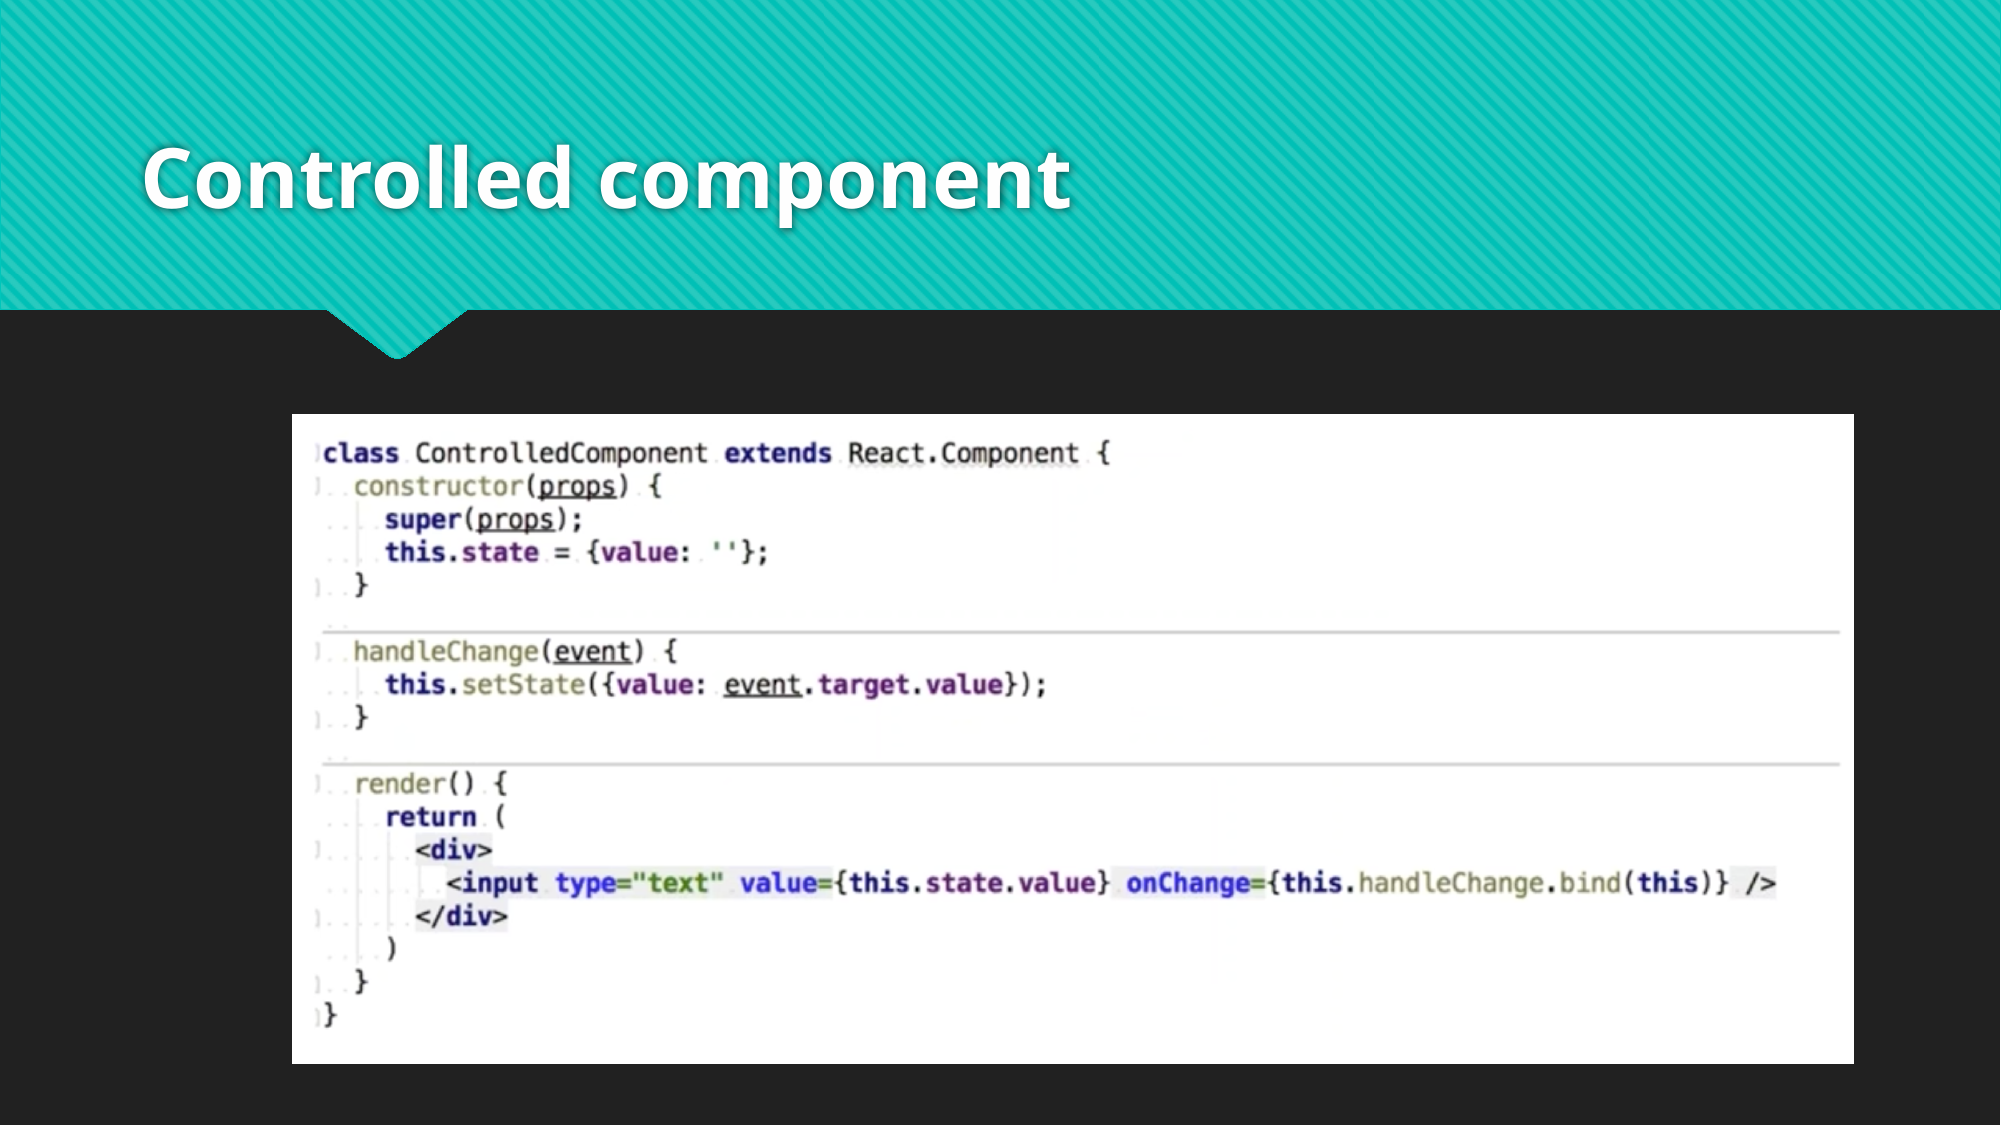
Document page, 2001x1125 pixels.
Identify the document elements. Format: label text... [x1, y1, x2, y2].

picture [1, 0, 2000, 358]
picture [292, 414, 1855, 1065]
title Controlled component [132, 72, 1868, 234]
